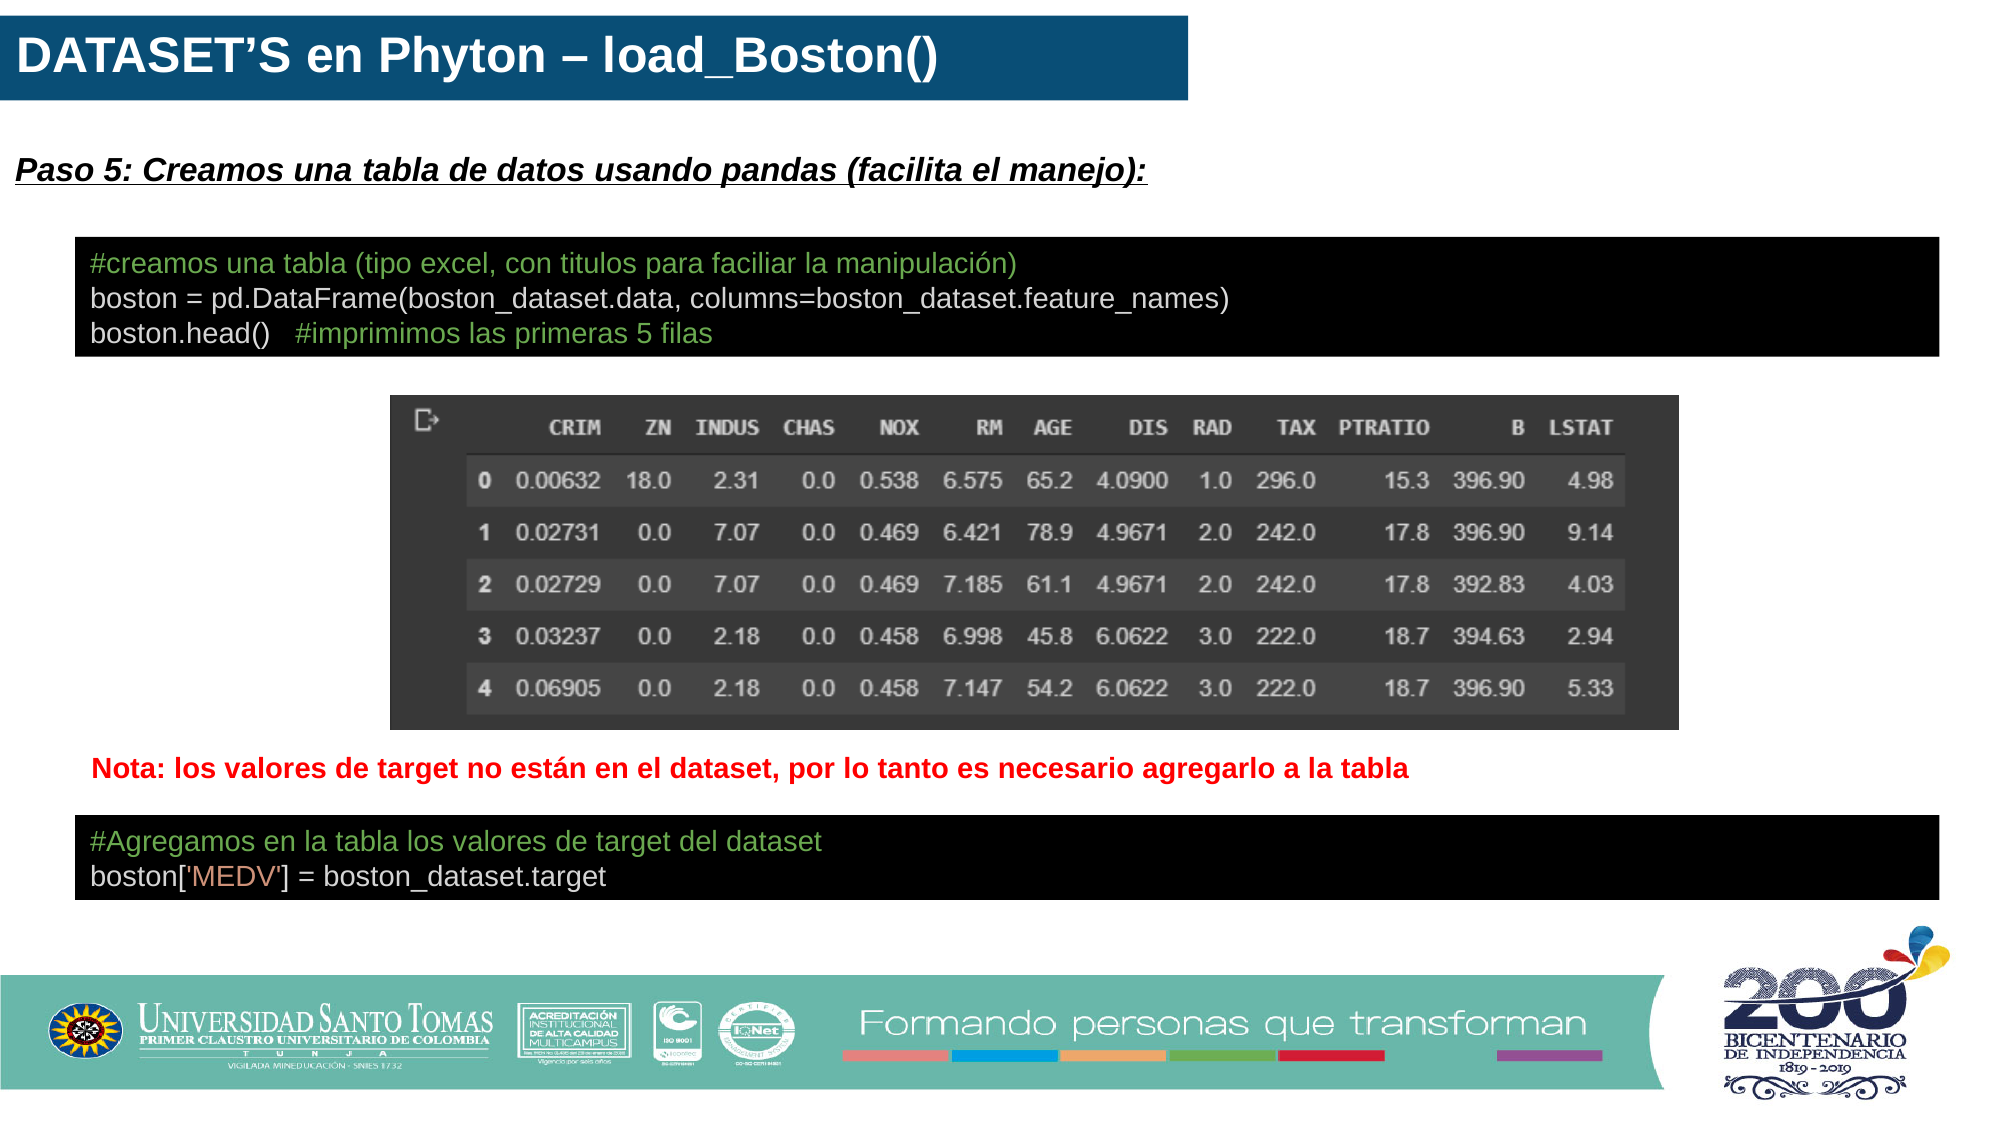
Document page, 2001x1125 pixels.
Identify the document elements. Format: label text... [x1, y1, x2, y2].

picture [0, 196, 2000, 1124]
text_box #Agregamos en la tabla los valores de target del dataset boston['MEDV'] = boston_dataset.target [75, 815, 1940, 900]
picture [0, 1, 2000, 140]
text_box Nota: los valores de target no están en el dataset, por lo tanto es necesario agregarlo a la tabla [76, 741, 1426, 792]
text_box #creamos una tabla (tipo excel, con titulos para faciliar la manipulación) boston = pd.DataFrame(boston_dataset.data, columns=boston_dataset.feature_names) boston.head() #imprimimos las primeras 5 filas [75, 236, 1940, 357]
text_box DATASET’S en Phyton – load_Boston() [0, 15, 1189, 101]
text_box Paso 5: Creamos una tabla de datos usando pandas (facilita el manejo): [0, 140, 2000, 196]
